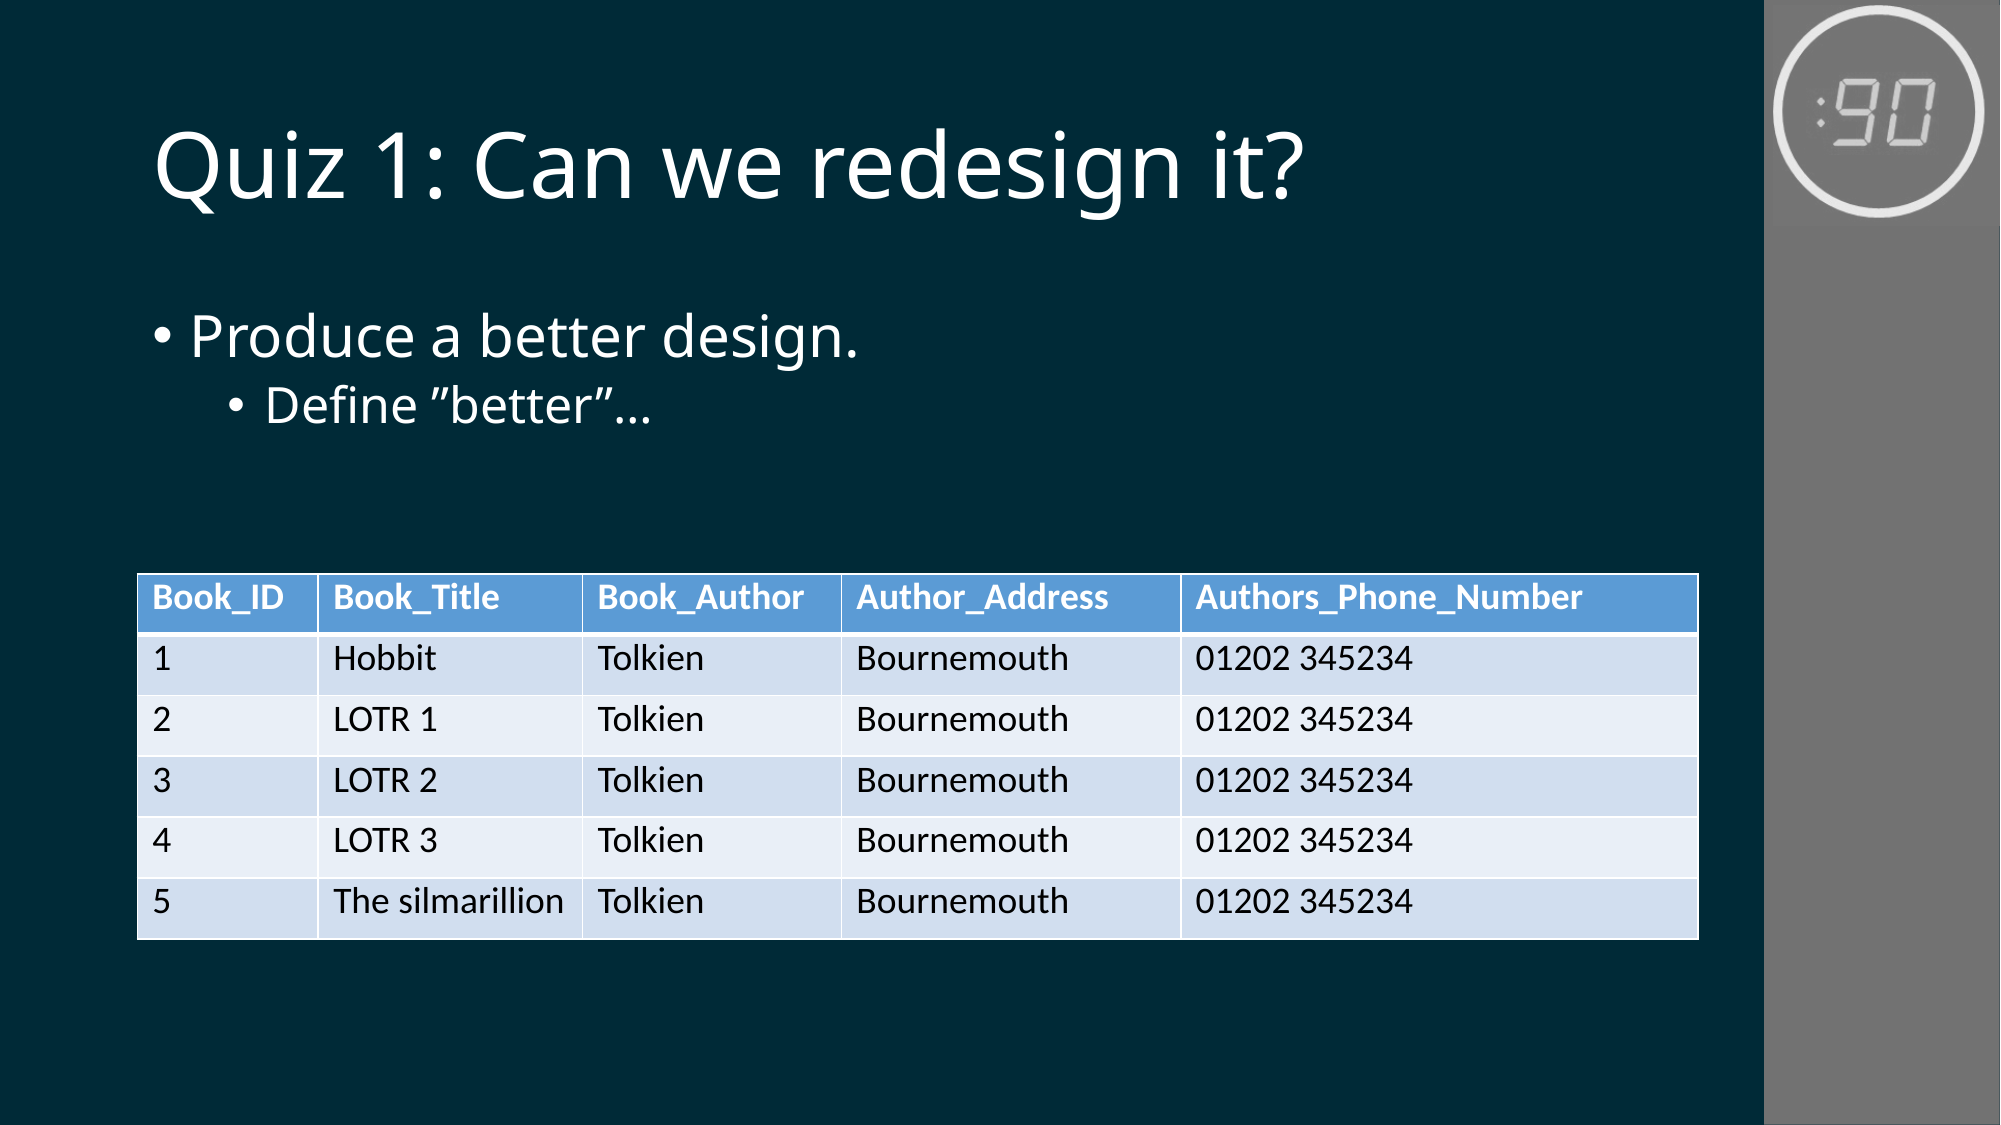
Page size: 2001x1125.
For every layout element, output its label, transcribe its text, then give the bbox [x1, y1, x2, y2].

table_header Author_Address [842, 575, 1180, 632]
table_cell LOTR 3 [319, 818, 582, 877]
table_cell The silmarillion [319, 879, 582, 938]
table_header Book_ID [138, 575, 317, 632]
title Quiz 1: Can we redesign it? [137, 59, 1863, 277]
table_cell Bournemouth [842, 637, 1180, 695]
table_cell 1 [138, 637, 317, 695]
list Produce a better design. Define ”better”… [137, 299, 1863, 1013]
table_header Authors_Phone_Number [1182, 575, 1697, 632]
table_cell LOTR 2 [319, 757, 582, 816]
table_cell Bournemouth [842, 879, 1180, 938]
table_cell Tolkien [583, 879, 841, 938]
table_cell Tolkien [583, 818, 841, 877]
table_cell 01202 345234 [1182, 818, 1697, 877]
table_cell 01202 345234 [1182, 637, 1697, 695]
table_cell 5 [138, 879, 317, 938]
table_header Book_Title [319, 575, 582, 632]
table_cell LOTR 1 [319, 696, 582, 755]
table_header Book_Author [583, 575, 841, 632]
table_cell 01202 345234 [1182, 696, 1697, 755]
table_cell 3 [138, 757, 317, 816]
text_box [1762, 0, 2000, 59]
table_cell 4 [138, 818, 317, 877]
text_box [1762, 226, 2000, 1125]
table_cell Bournemouth [842, 757, 1180, 816]
table_cell Tolkien [583, 757, 841, 816]
table_cell Bournemouth [842, 818, 1180, 877]
picture [1772, 5, 2000, 226]
table_cell Tolkien [583, 637, 841, 695]
table_cell Tolkien [583, 696, 841, 755]
table_cell 2 [138, 696, 317, 755]
table_cell 01202 345234 [1182, 879, 1697, 938]
table_cell 01202 345234 [1182, 757, 1697, 816]
table_cell Hobbit [319, 637, 582, 695]
table_cell Bournemouth [842, 696, 1180, 755]
